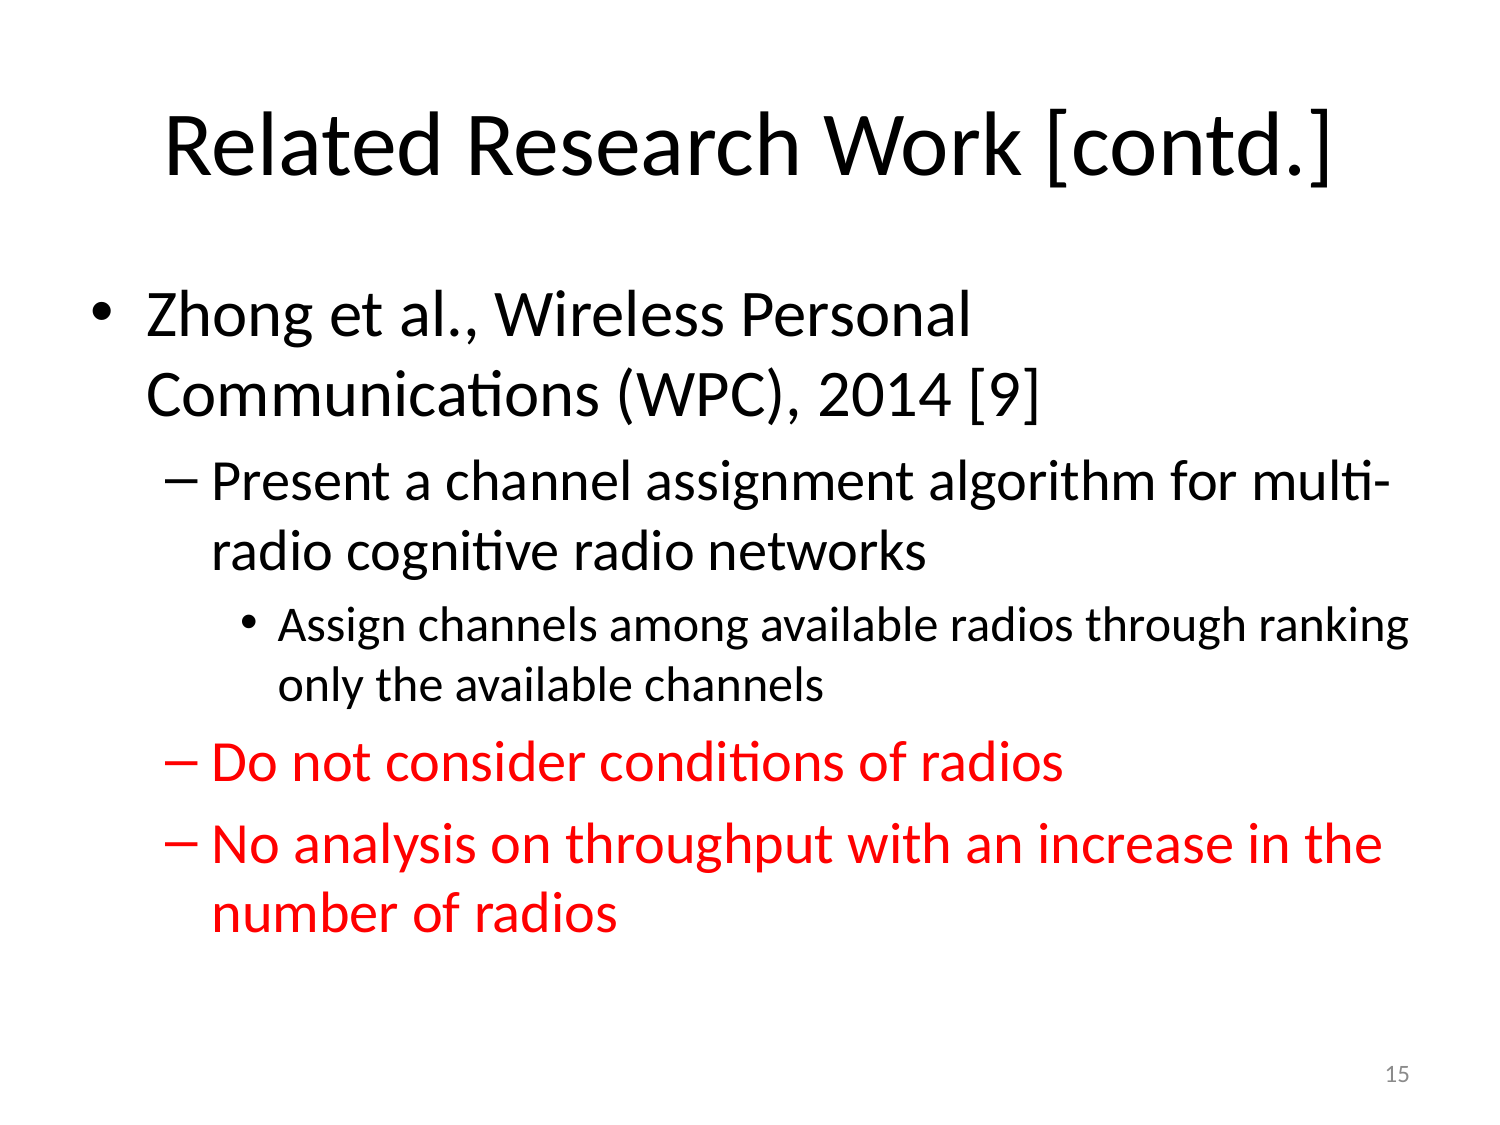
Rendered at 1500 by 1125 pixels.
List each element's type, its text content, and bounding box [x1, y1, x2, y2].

list Zhong et al., Wireless Personal Communications (WPC), 2014 [9] Present a channel assignment algorithm for multi-radio cognitive radio networks Assign channels among available radios through ranking only the available channels Do not consider conditions of radios No analysis on throughput with an increase in the number of radios [75, 262, 1425, 1075]
slide_number 15 [1074, 1042, 1425, 1103]
title Related Research Work [contd.] [75, 45, 1425, 233]
